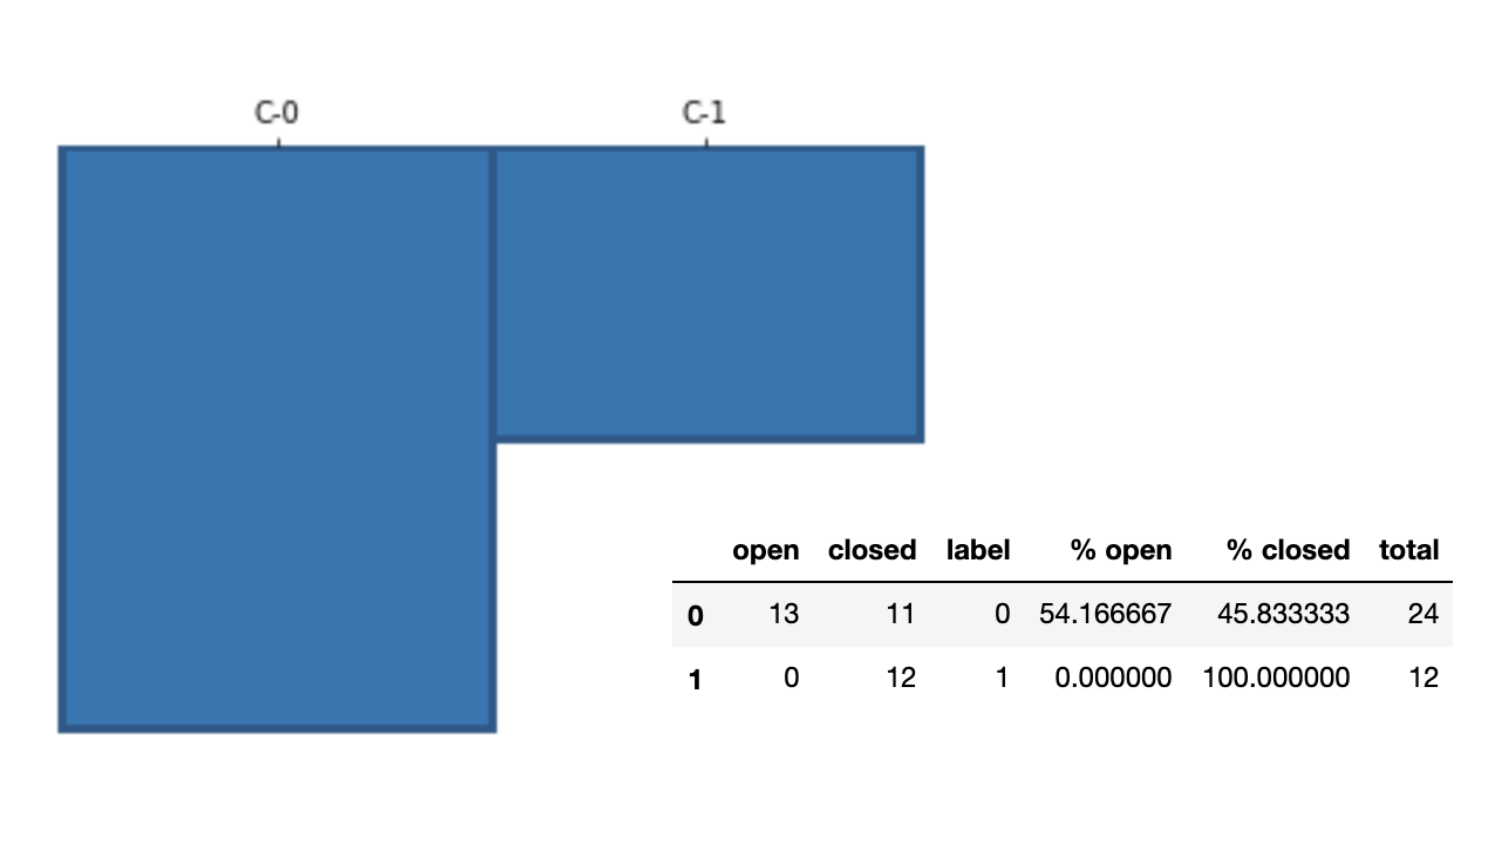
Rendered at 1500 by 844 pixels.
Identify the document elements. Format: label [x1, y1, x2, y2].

picture [44, 53, 1475, 770]
